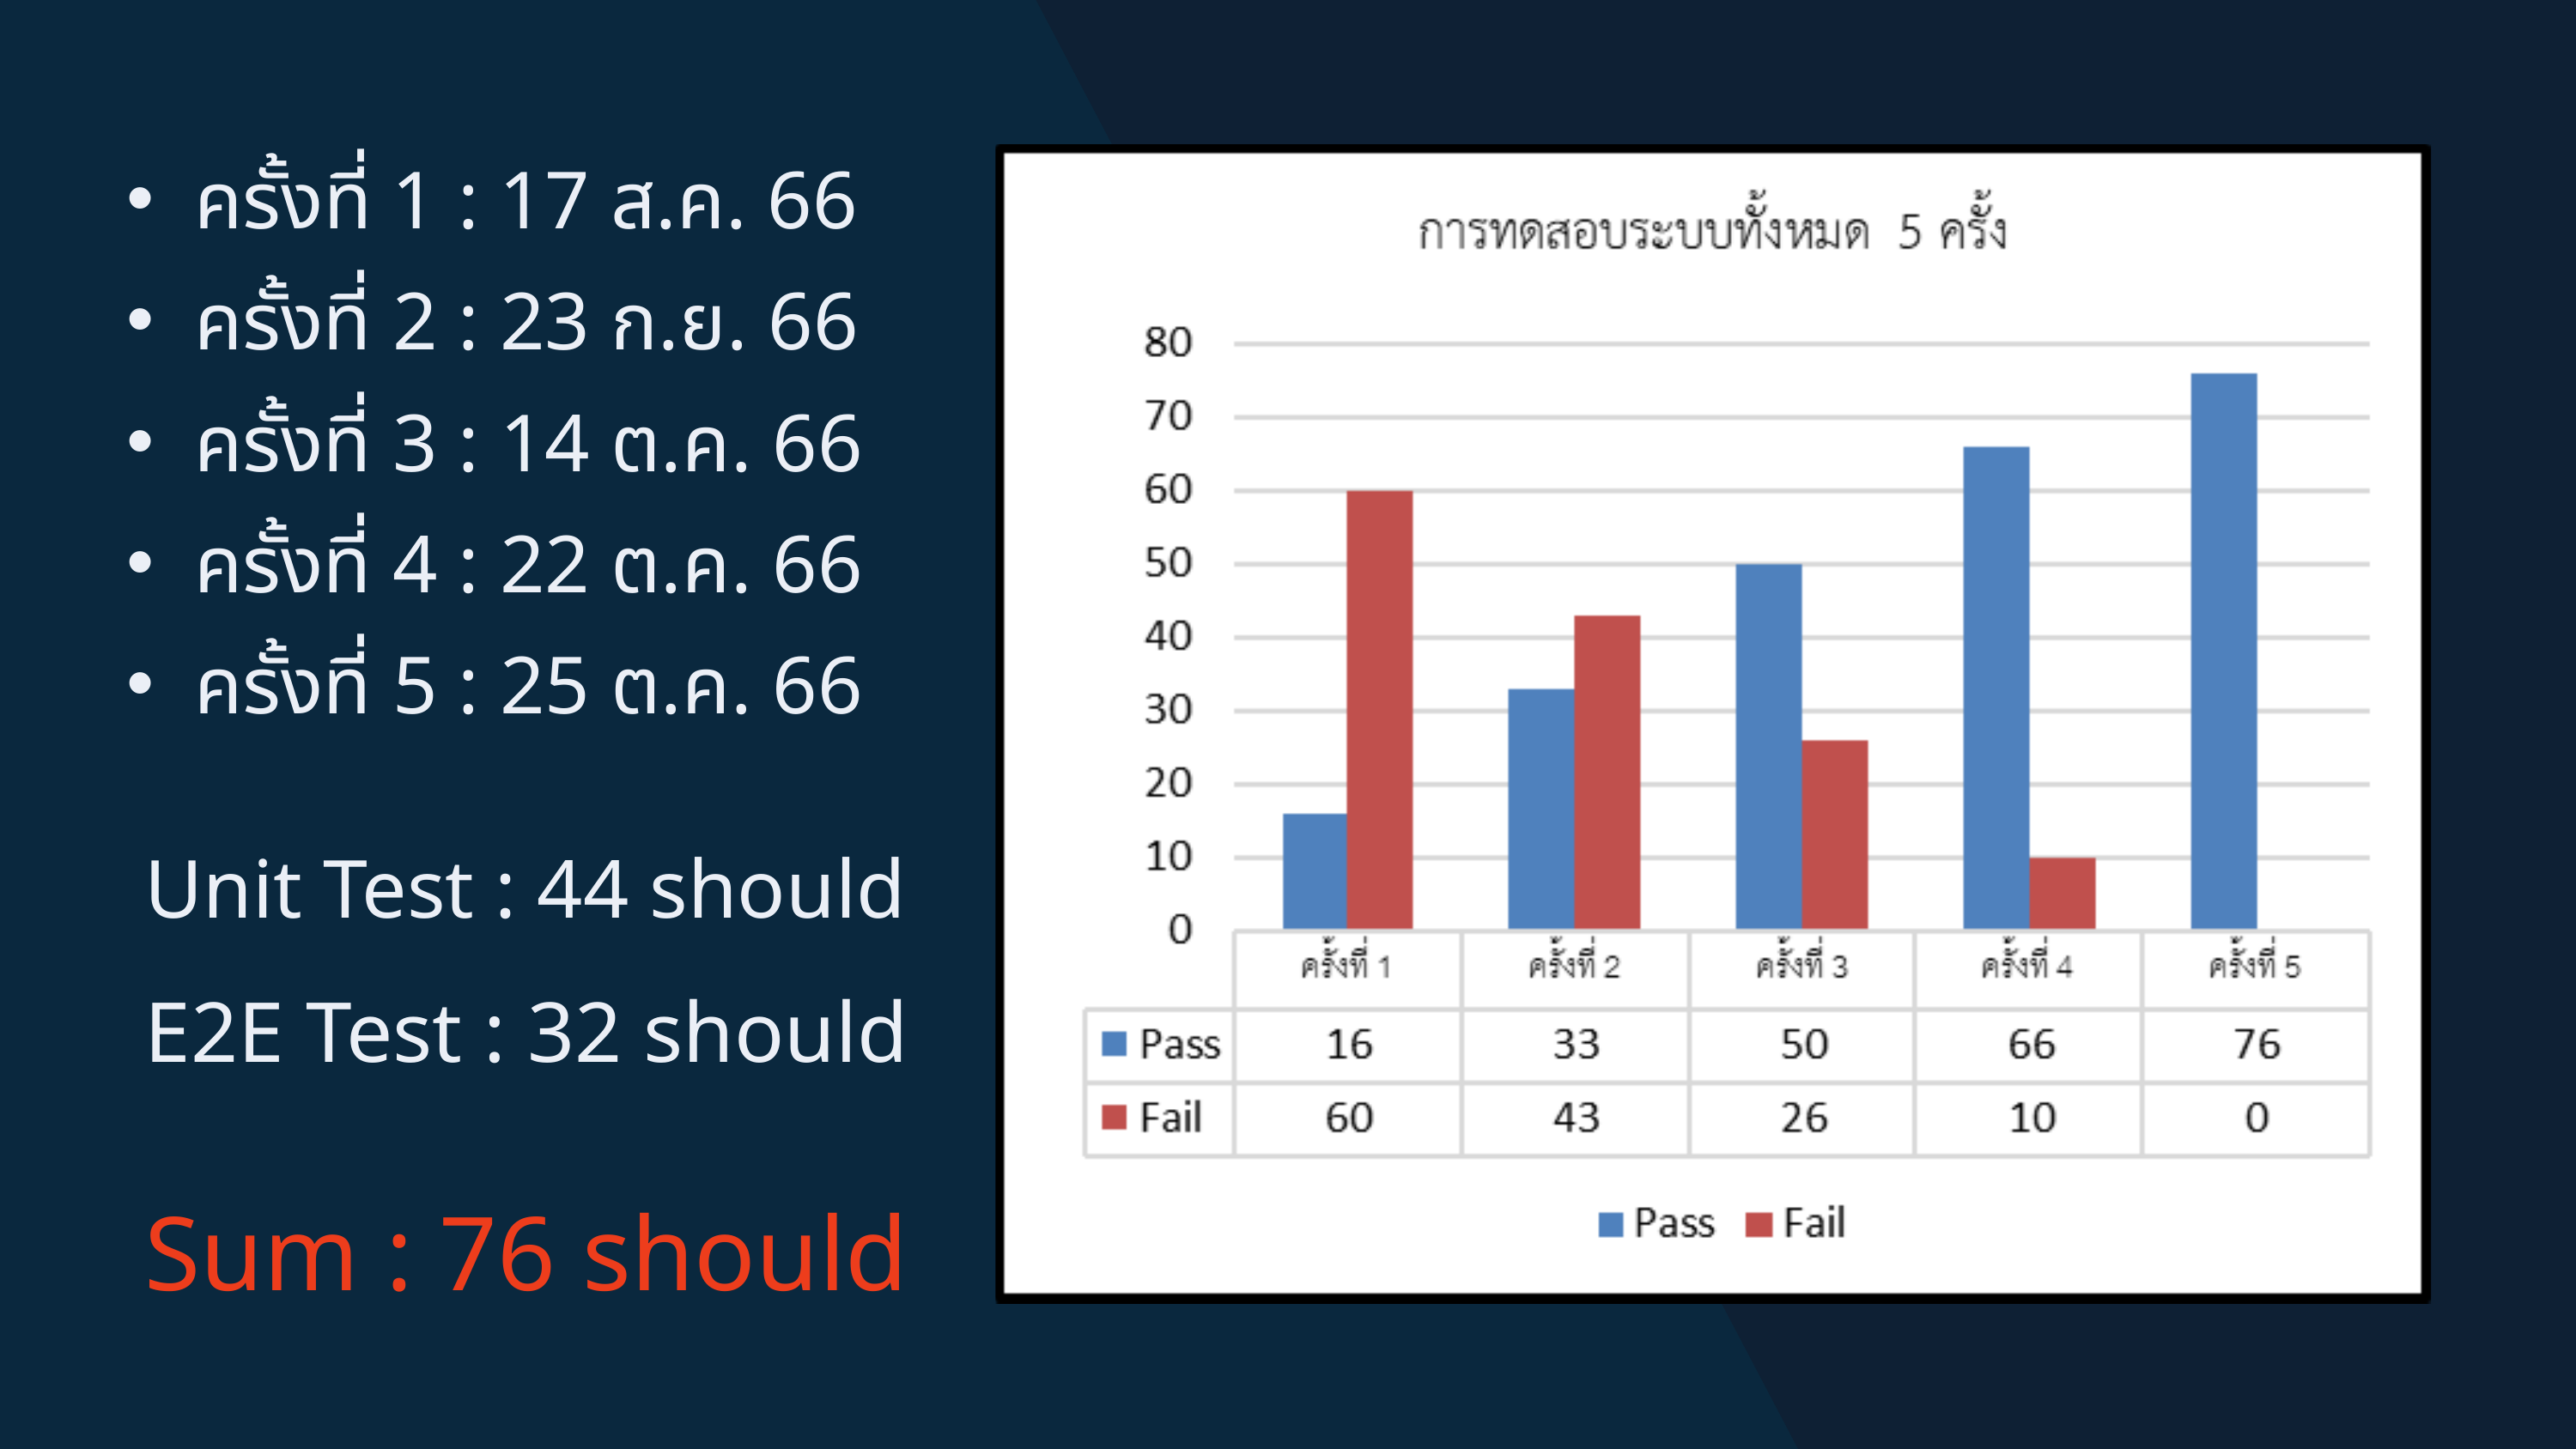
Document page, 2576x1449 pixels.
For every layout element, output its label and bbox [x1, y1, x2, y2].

text_box [0, 0, 1692, 1449]
text_box [1698, 144, 2432, 1304]
